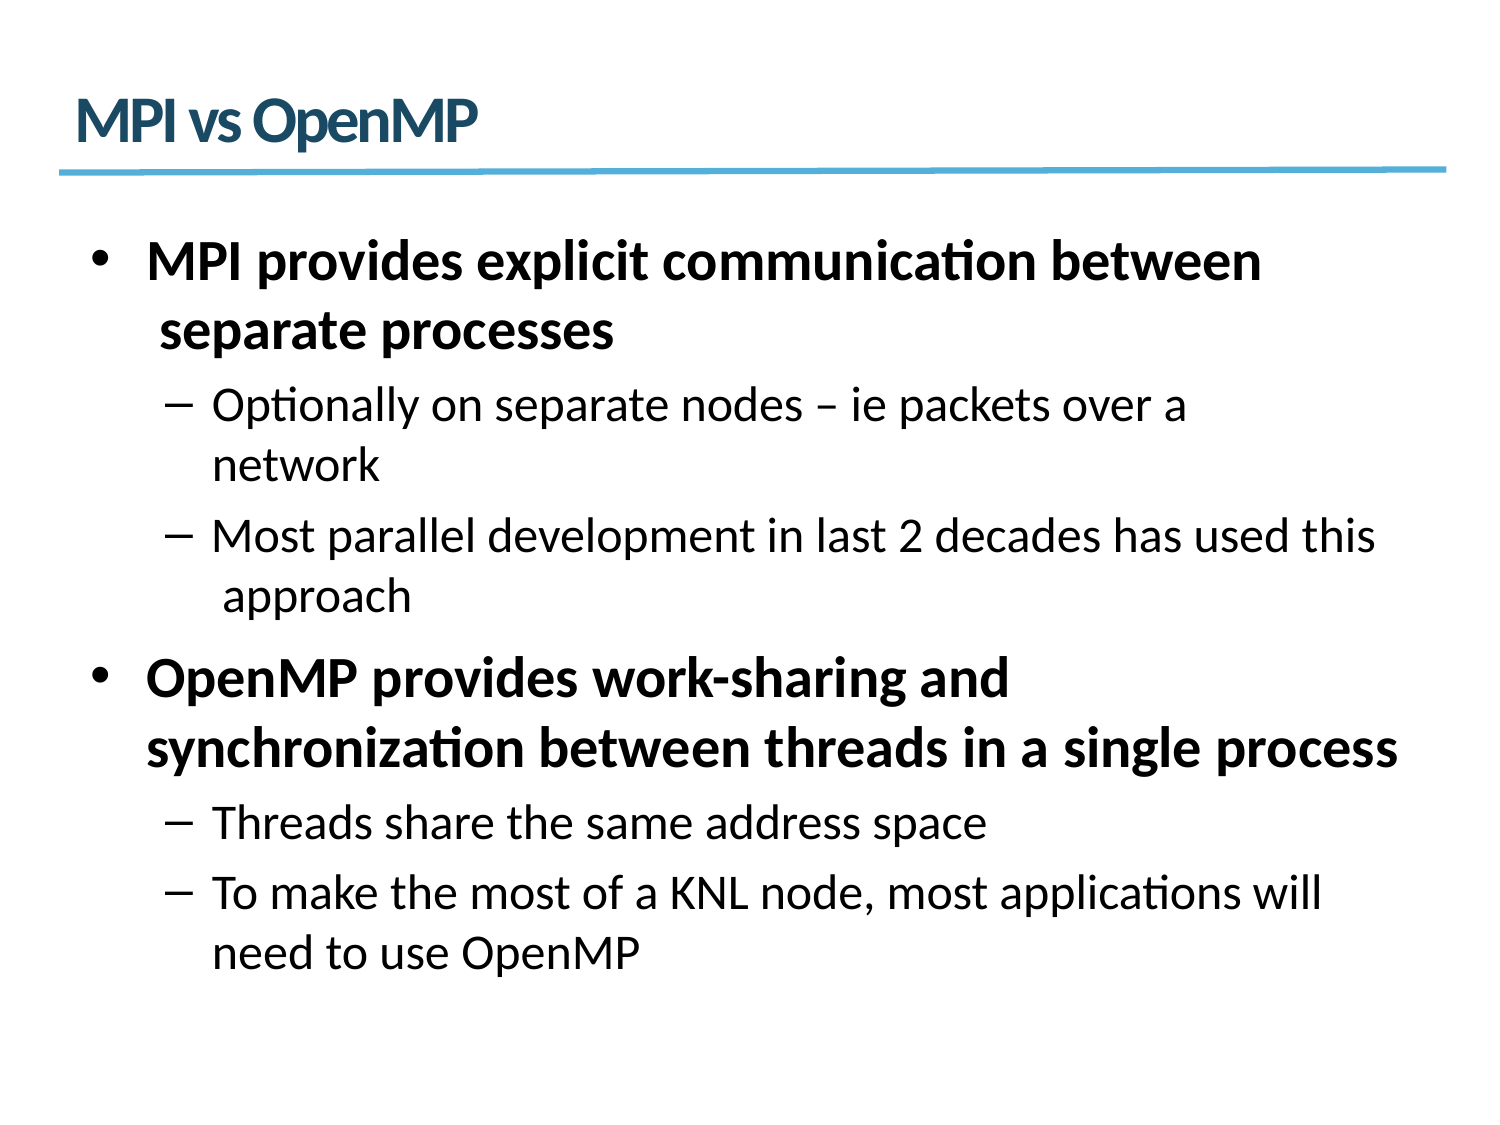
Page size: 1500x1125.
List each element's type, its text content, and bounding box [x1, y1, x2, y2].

text_box MPI provides explicit communication between separate processes Optionally on separate nodes – ie packets over a network Most parallel development in last 2 decades has used this approach OpenMP provides work-sharing and synchronization between threads in a single process Threads share the same address space To make the most of a KNL node, most applications will need to use OpenMP [87, 217, 1411, 980]
title MPI vs OpenMP [72, 73, 488, 264]
